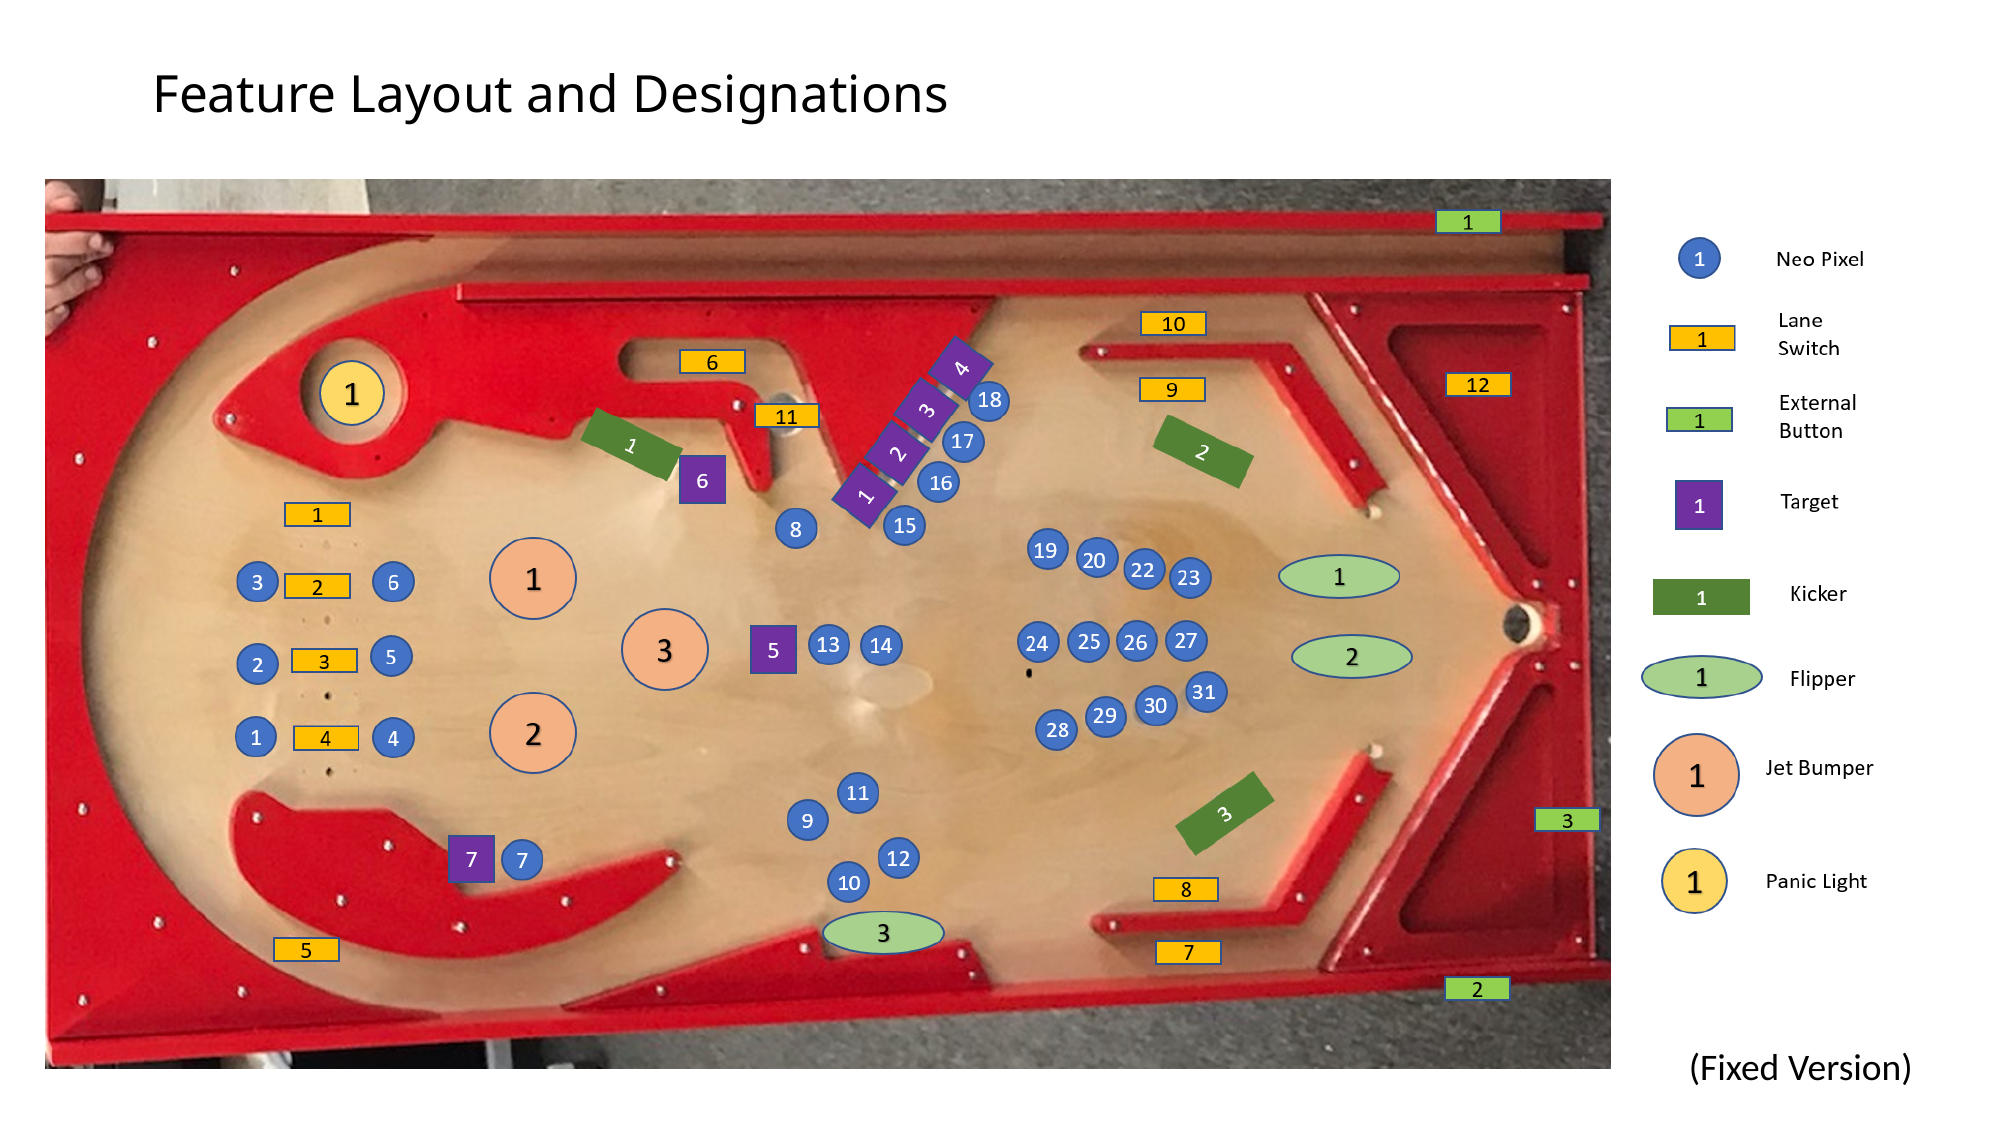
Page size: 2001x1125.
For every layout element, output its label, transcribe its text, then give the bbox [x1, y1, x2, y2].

picture [22, 168, 1889, 1097]
text_box (Fixed Version) [1889, 1036, 1928, 1096]
title Feature Layout and Designations [137, 59, 1513, 132]
